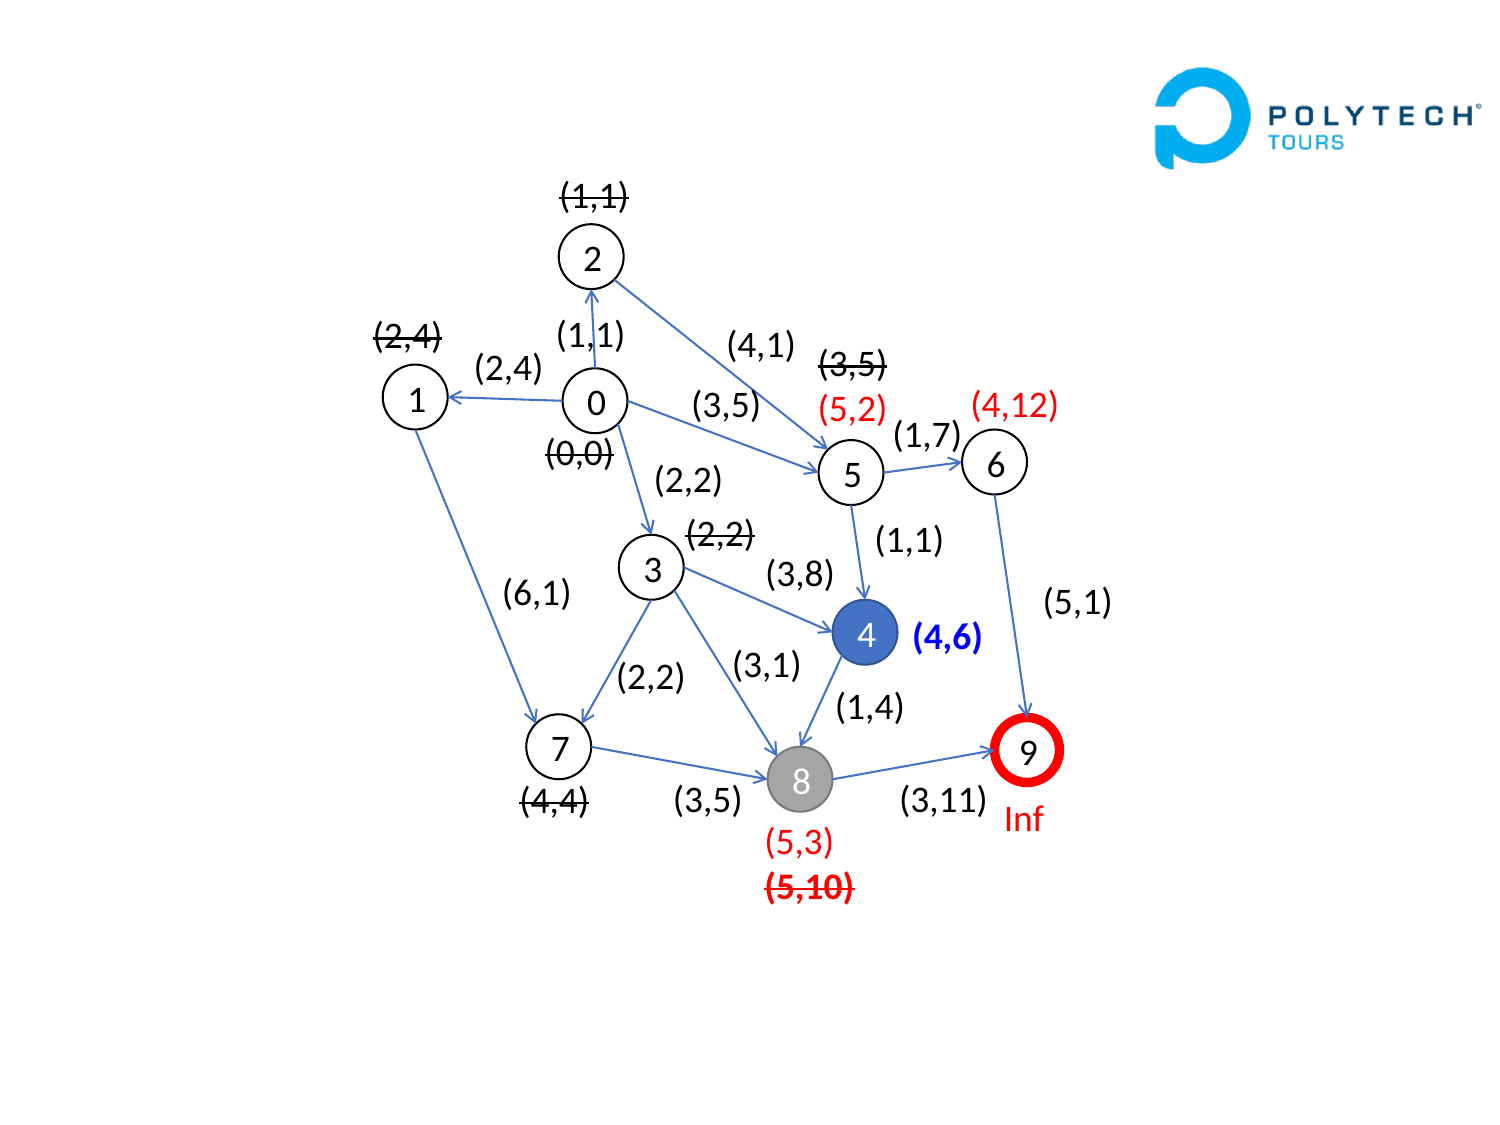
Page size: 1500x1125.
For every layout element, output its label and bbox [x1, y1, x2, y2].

text_box [357, 163, 1128, 915]
